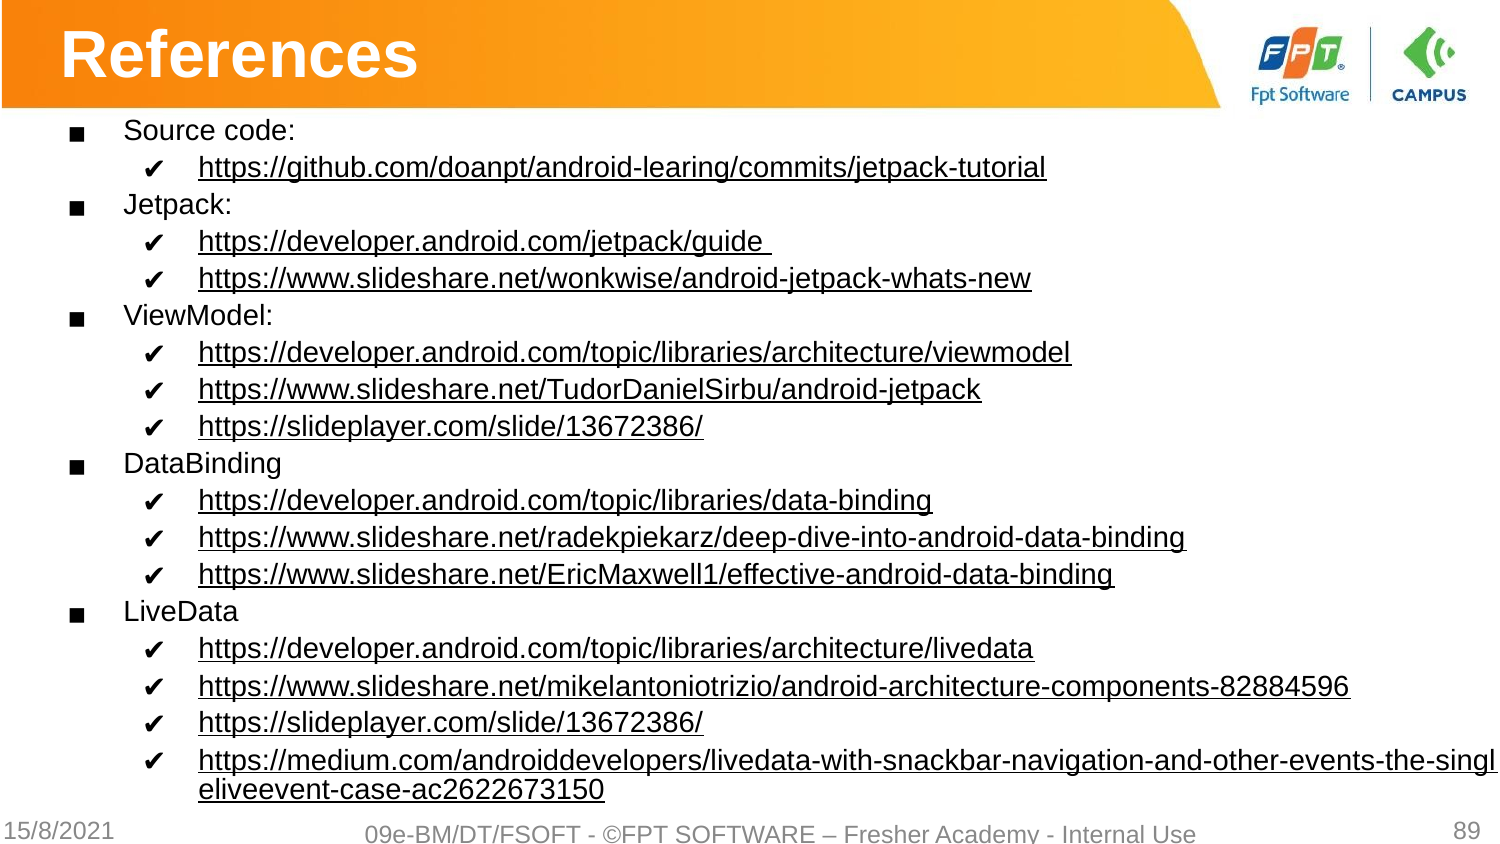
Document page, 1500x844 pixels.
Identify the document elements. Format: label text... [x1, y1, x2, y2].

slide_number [1, 813, 125, 844]
footer 09e-BM/DT/FSOFT - ©FPT SOFTWARE – Fresher Academy - Internal Use [362, 817, 1207, 844]
picture [1, 0, 1470, 119]
slide_number ‹#› [1446, 813, 1500, 844]
title References [58, 8, 423, 152]
text_box Source code: https://github.com/doanpt/android-learing/commits/jetpack-tutorial Jetpack: https://developer.android.com/jetpack/guide https://www.slideshare.net/wonkwise/android-jetpack-whats-new ViewModel: https://developer.android.com/topic/libraries/architecture/viewmodel https://www.slideshare.net/TudorDanielSirbu/android-jetpack https://slideplayer.com/slide/13672386/ DataBinding https://developer.android.com/topic/libraries/data-binding https://www.slideshare.net/radekpiekarz/deep-dive-into-android-data-binding https://www.slideshare.net/EricMaxwell1/effective-android-data-binding LiveData https://developer.android.com/topic/libraries/architecture/livedata https://www.slideshare.net/mikelantoniotrizio/android-architecture-components-82884596 https://slideplayer.com/slide/13672386/ https://medium.com/androiddevelopers/livedata-with-snackbar-navigation-and-other-events-the-singleliveevent-case-ac2622673150 [65, 109, 1500, 776]
